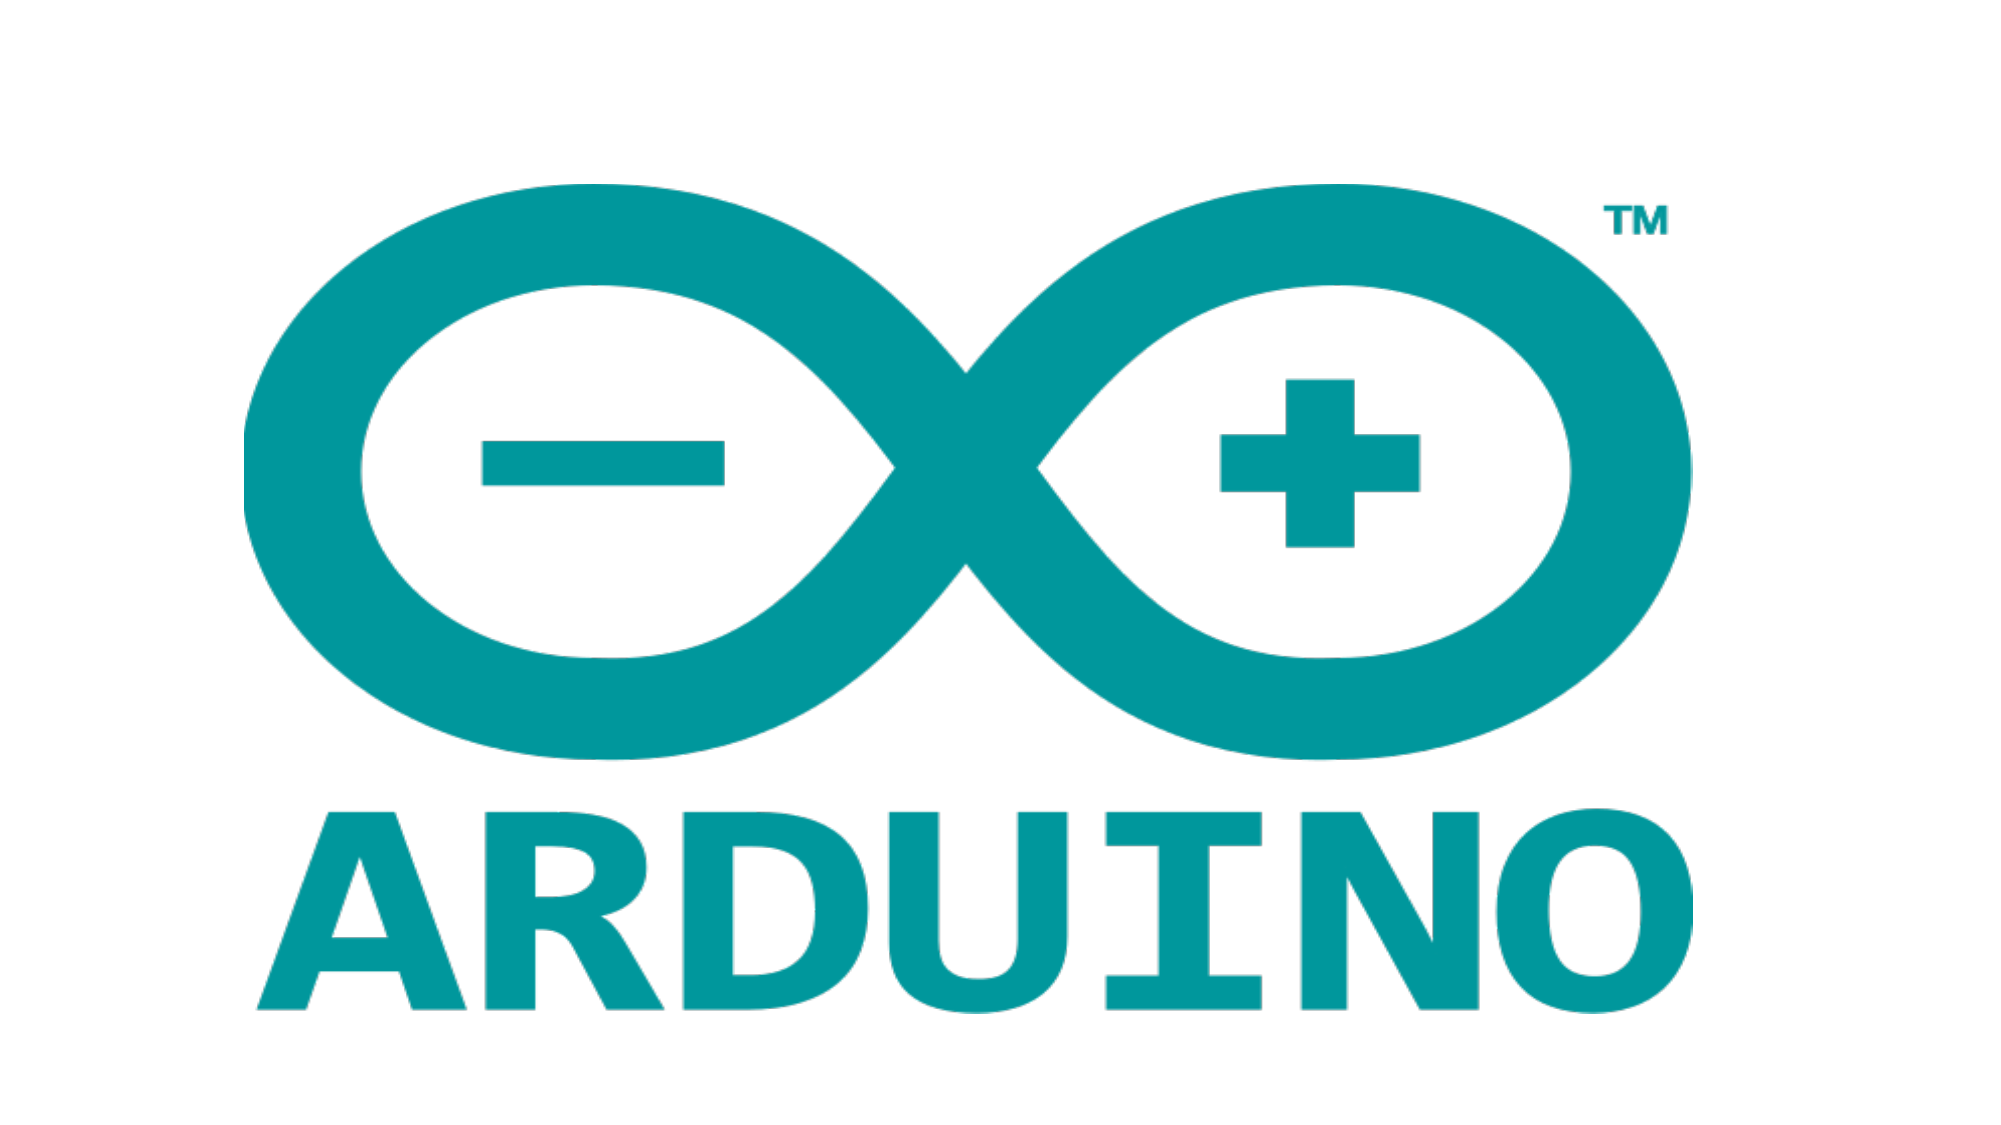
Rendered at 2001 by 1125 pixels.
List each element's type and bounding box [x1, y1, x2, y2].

list [244, 184, 1693, 1014]
